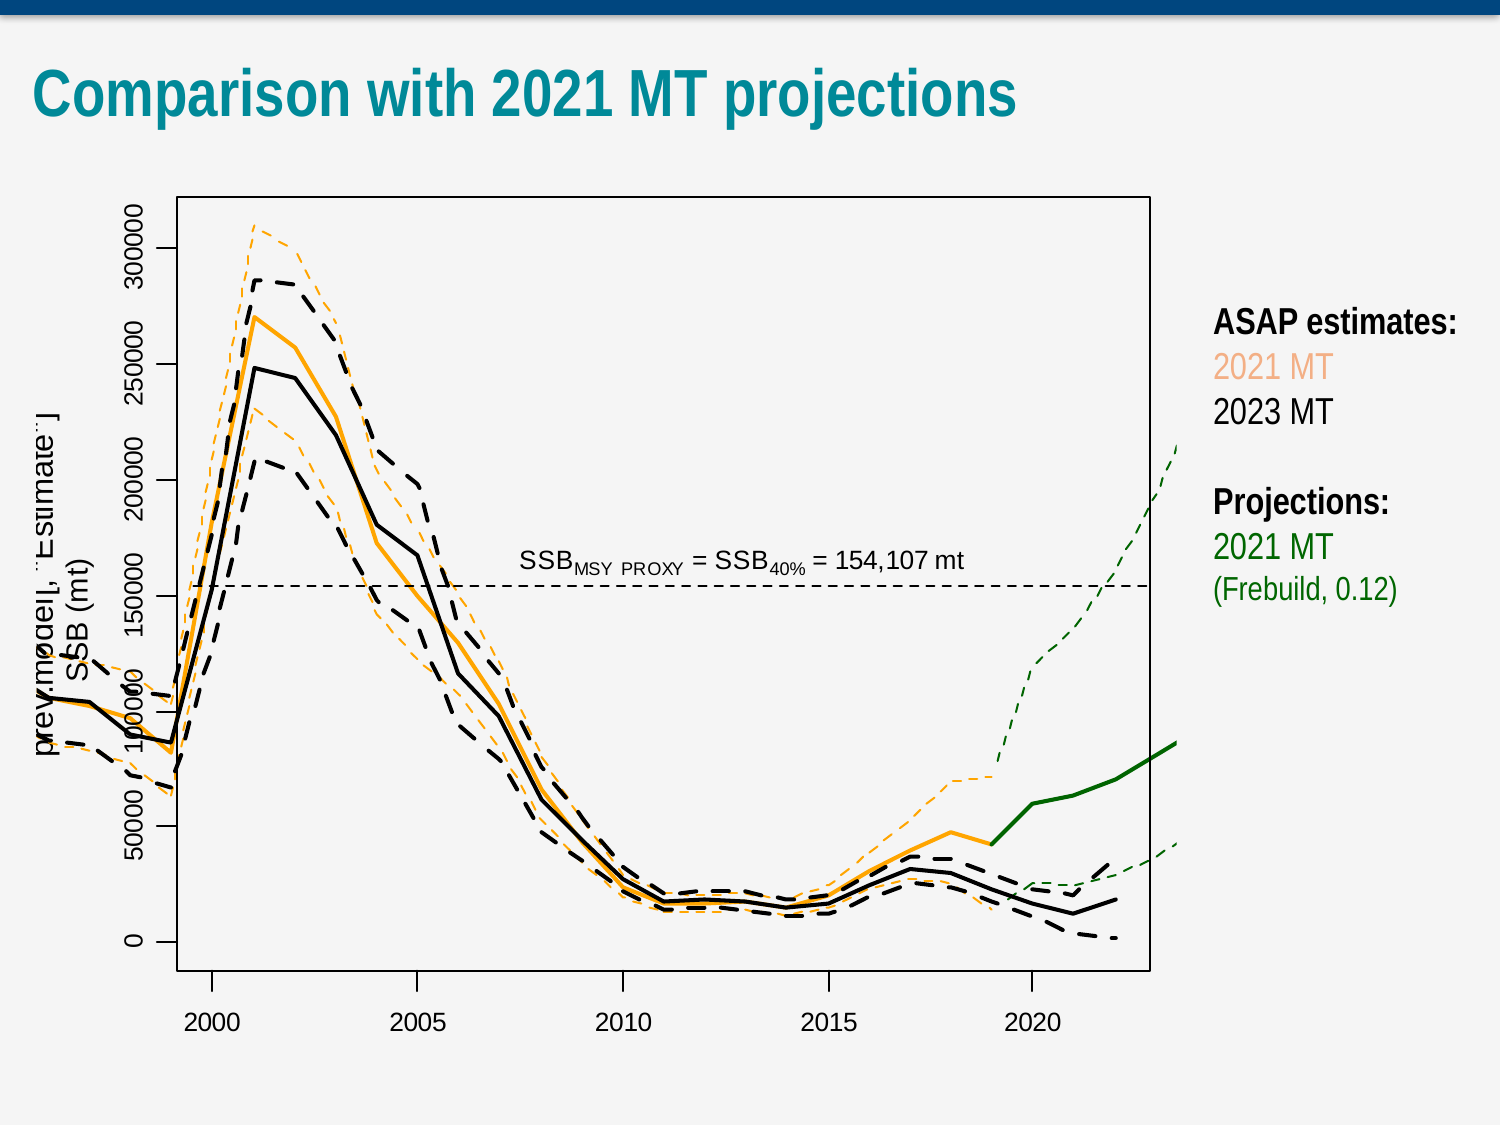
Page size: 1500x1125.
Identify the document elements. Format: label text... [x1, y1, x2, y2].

picture [36, 149, 1177, 1052]
text_box Comparison with 2021 MT projections [17, 41, 1500, 219]
text_box [1181, 187, 1500, 633]
text_box ASAP estimates: 2021 MT 2023 MT Projections: 2021 MT (Frebuild, 0.12) [1198, 289, 1474, 660]
